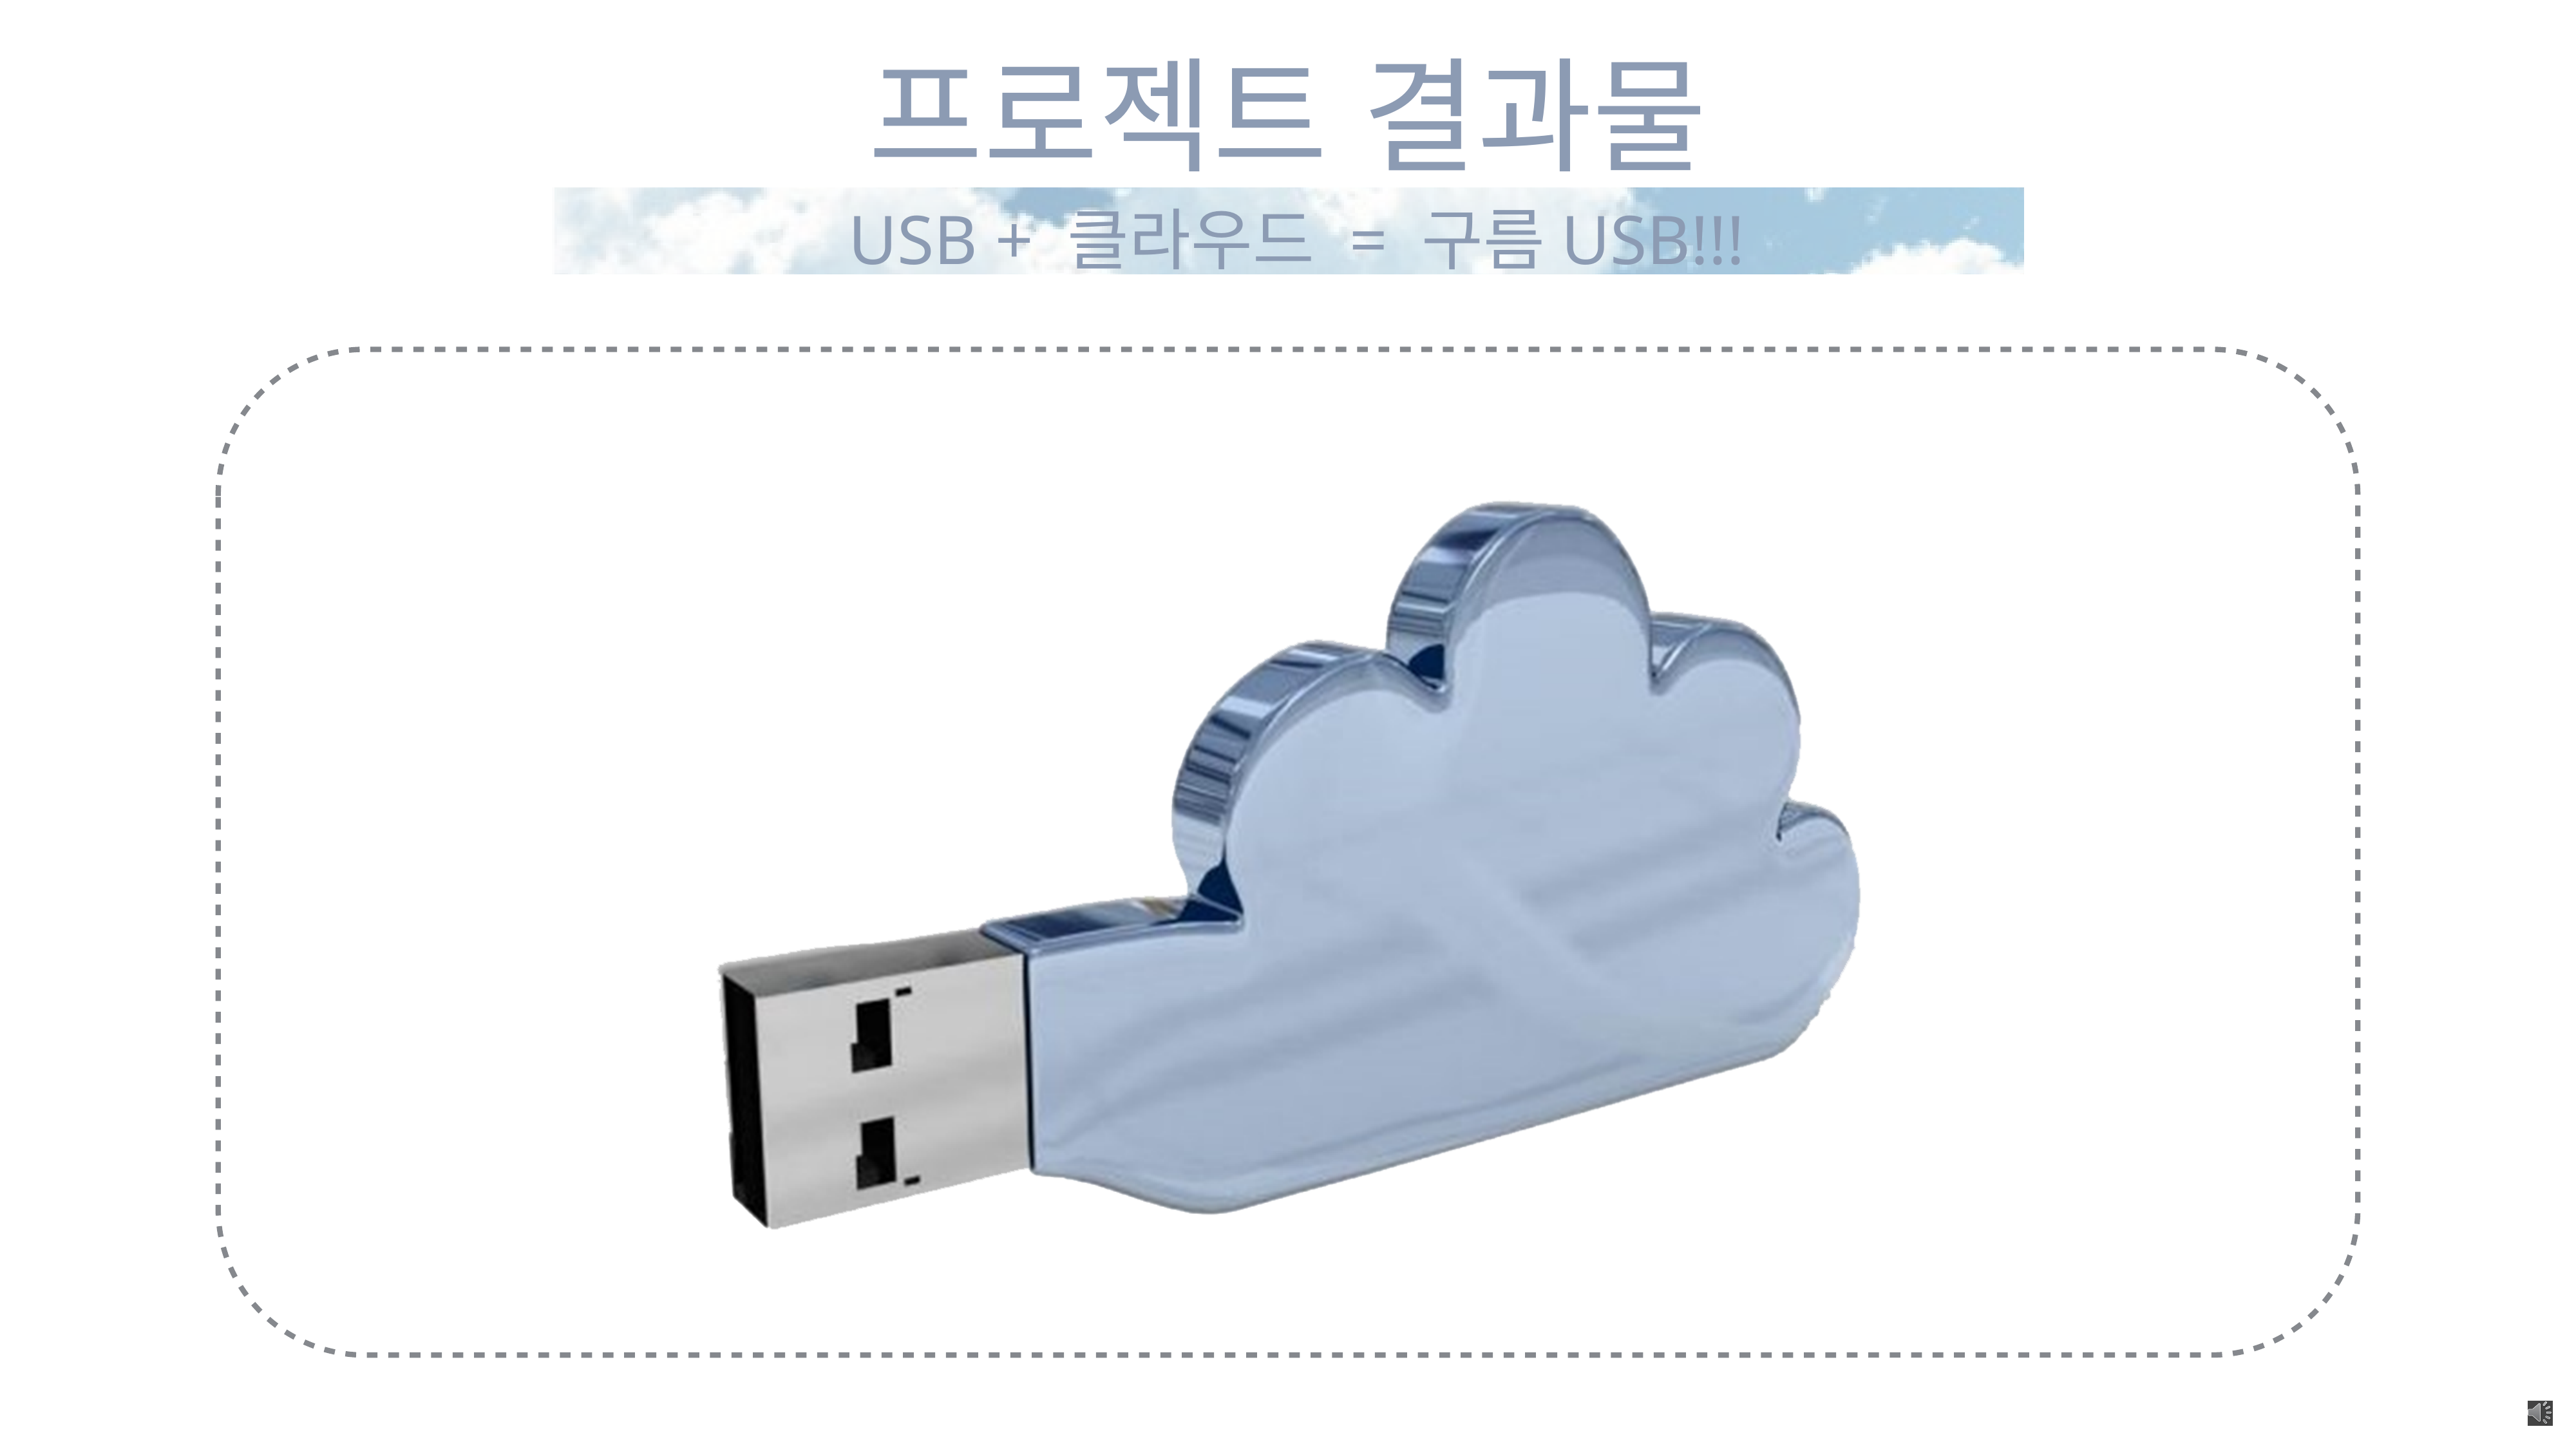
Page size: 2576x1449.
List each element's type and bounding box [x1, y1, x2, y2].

text_box [218, 36, 2358, 1356]
picture [2527, 1400, 2553, 1426]
